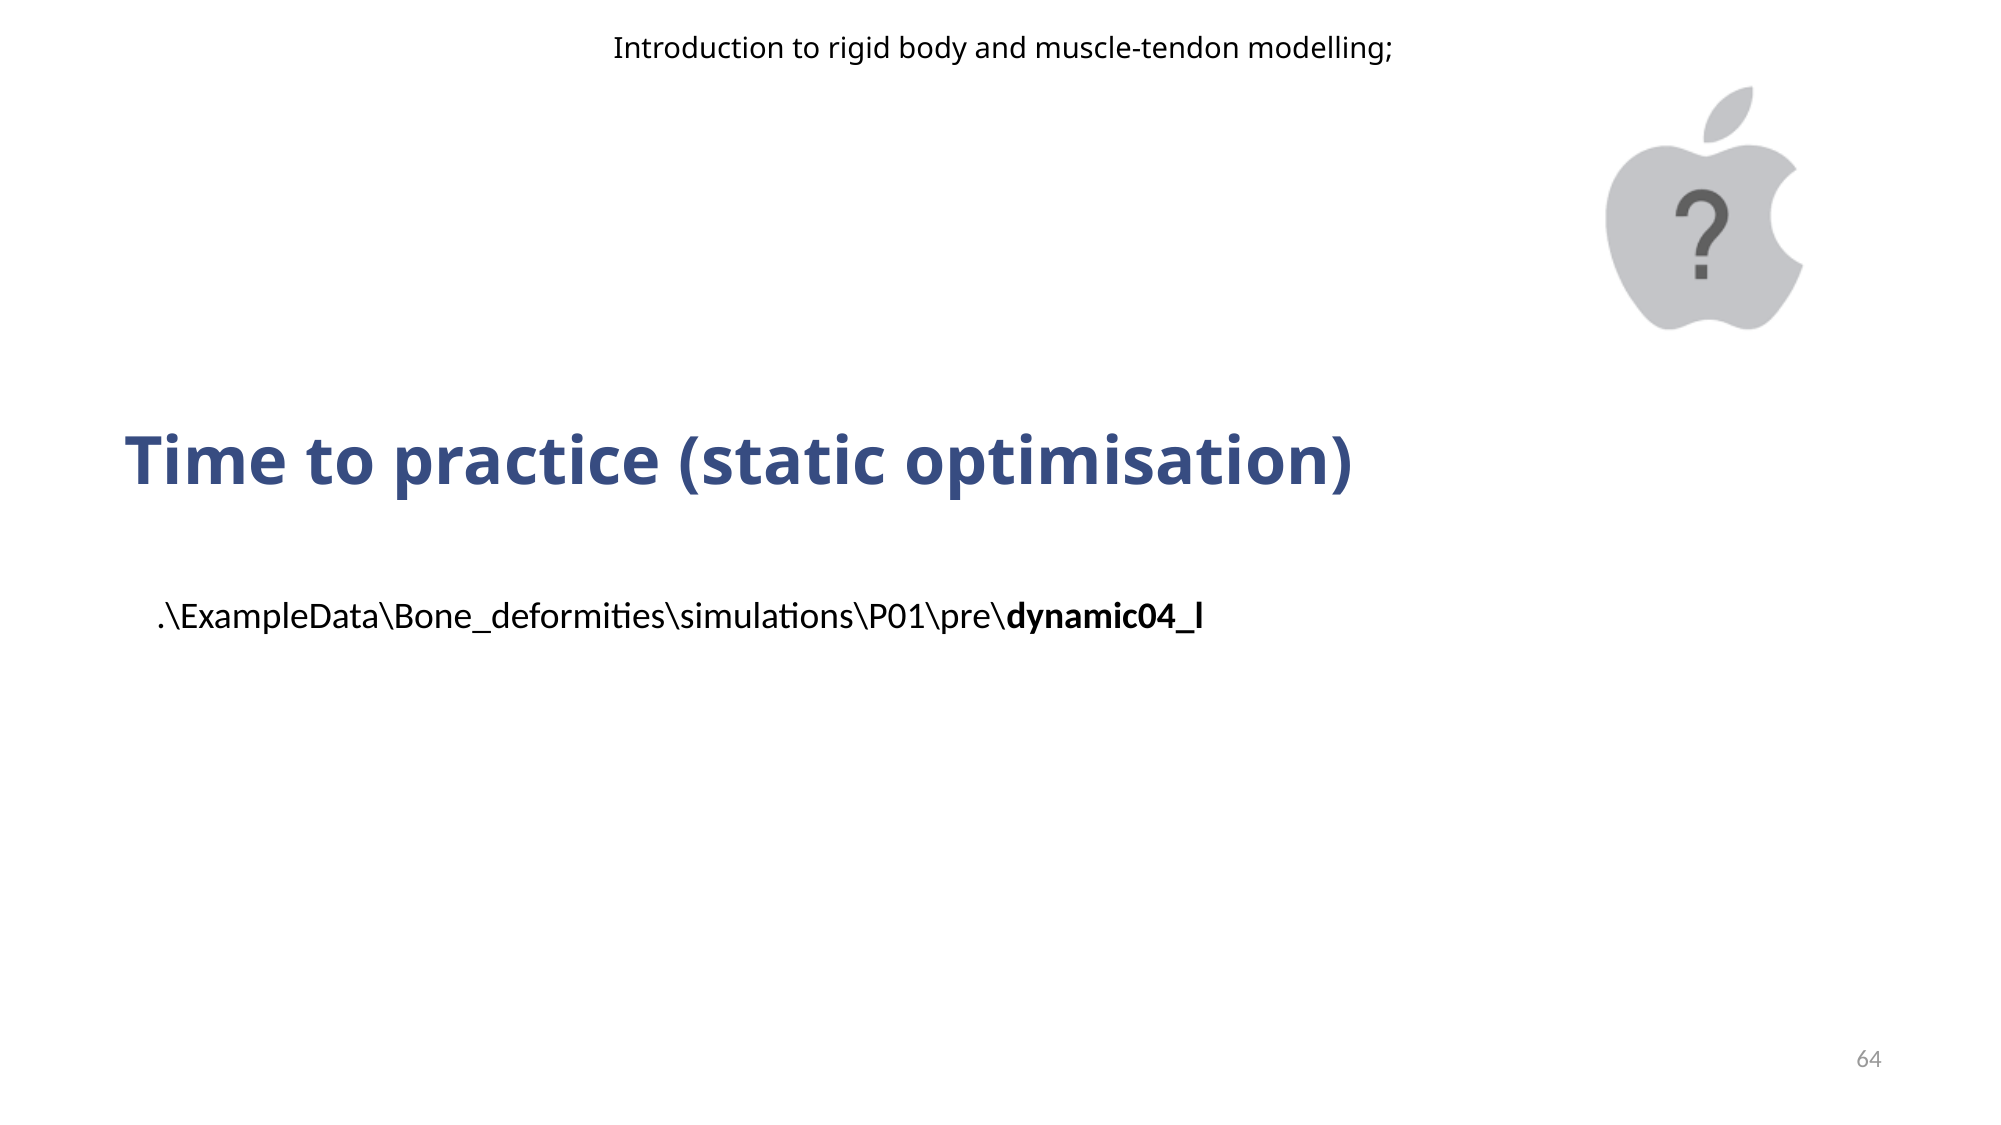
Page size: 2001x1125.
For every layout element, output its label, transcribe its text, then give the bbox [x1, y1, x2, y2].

title Time to practice (static optimisation) [109, 410, 1891, 520]
text_box .\ExampleData\Bone_deformities\simulations\P01\pre\dynamic04_l [141, 583, 1533, 644]
slide_number 64 [1375, 1042, 1882, 1103]
picture [1490, 72, 1931, 353]
text_box Introduction to rigid body and muscle-tendon modelling; [335, 22, 1665, 72]
